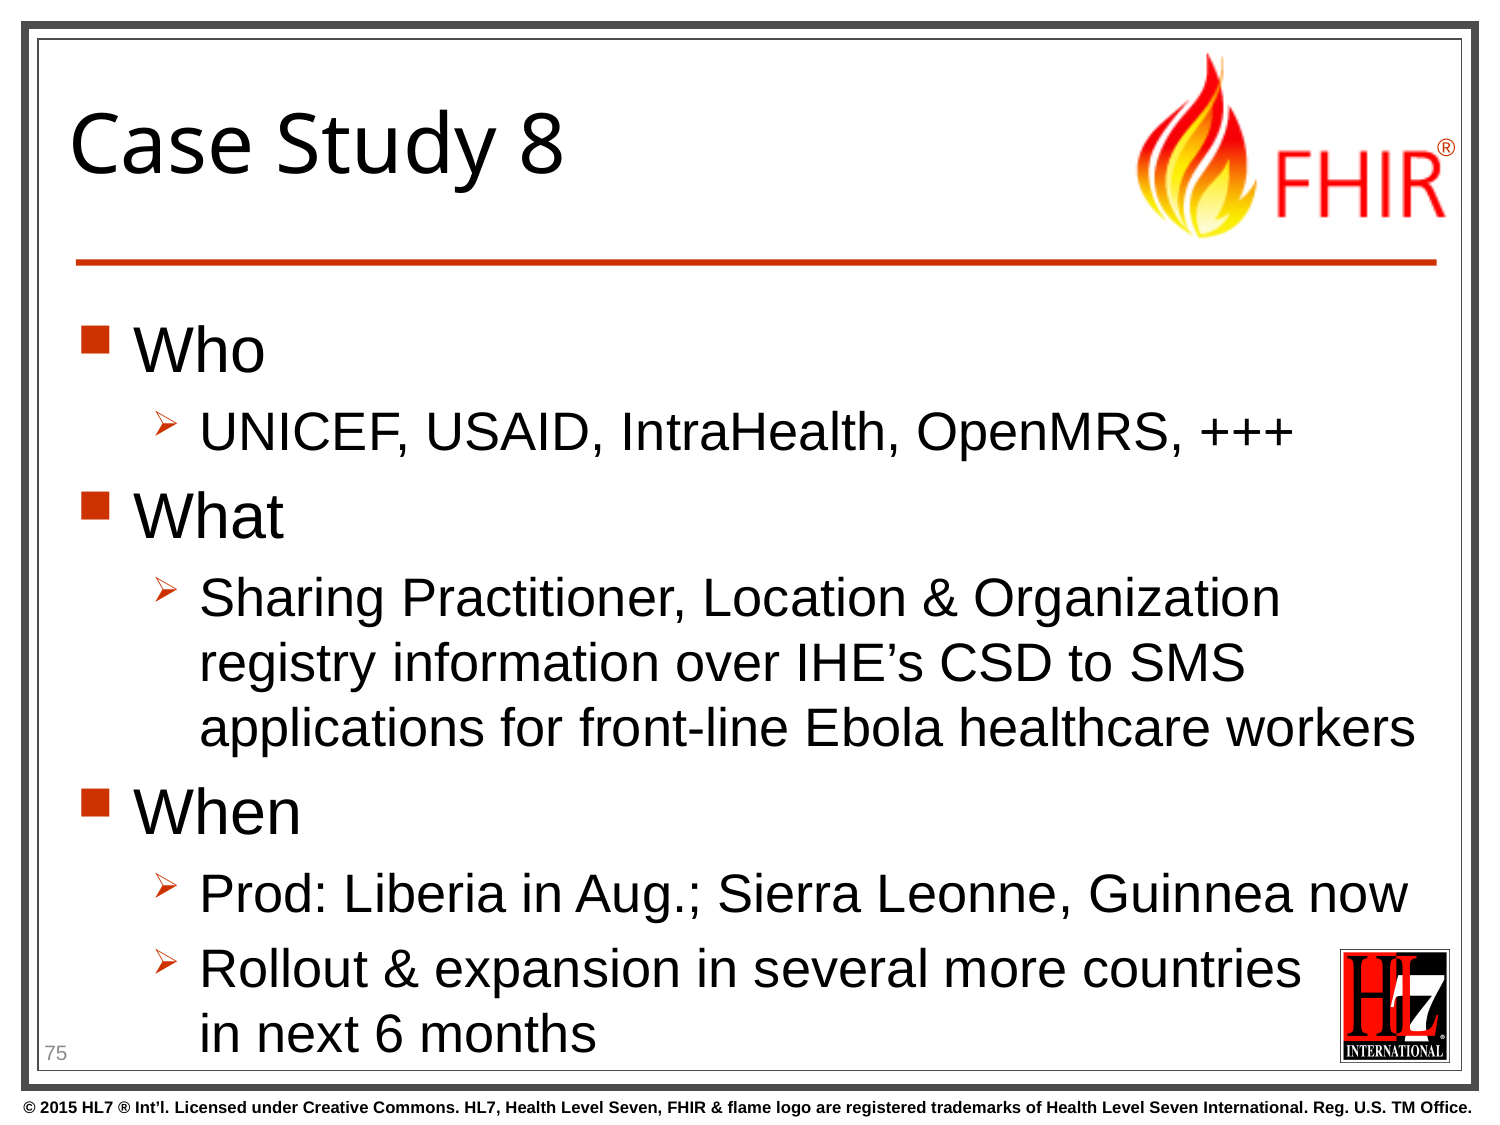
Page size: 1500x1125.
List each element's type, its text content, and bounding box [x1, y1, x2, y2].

title Case Study 8 [53, 54, 1128, 244]
picture [1340, 949, 1450, 1063]
picture [1124, 42, 1458, 249]
list Who UNICEF, USAID, IntraHealth, OpenMRS, +++ What Sharing Practitioner, Location & Organization registry information over IHE’s CSD to SMS applications for front-line Ebola healthcare workers When Prod: Liberia in Aug.; Sierra Leonne, Guinnea now Rollout & expansion in several more countries in next 6 months [62, 299, 1438, 1059]
slide_number 75 [29, 1034, 148, 1071]
